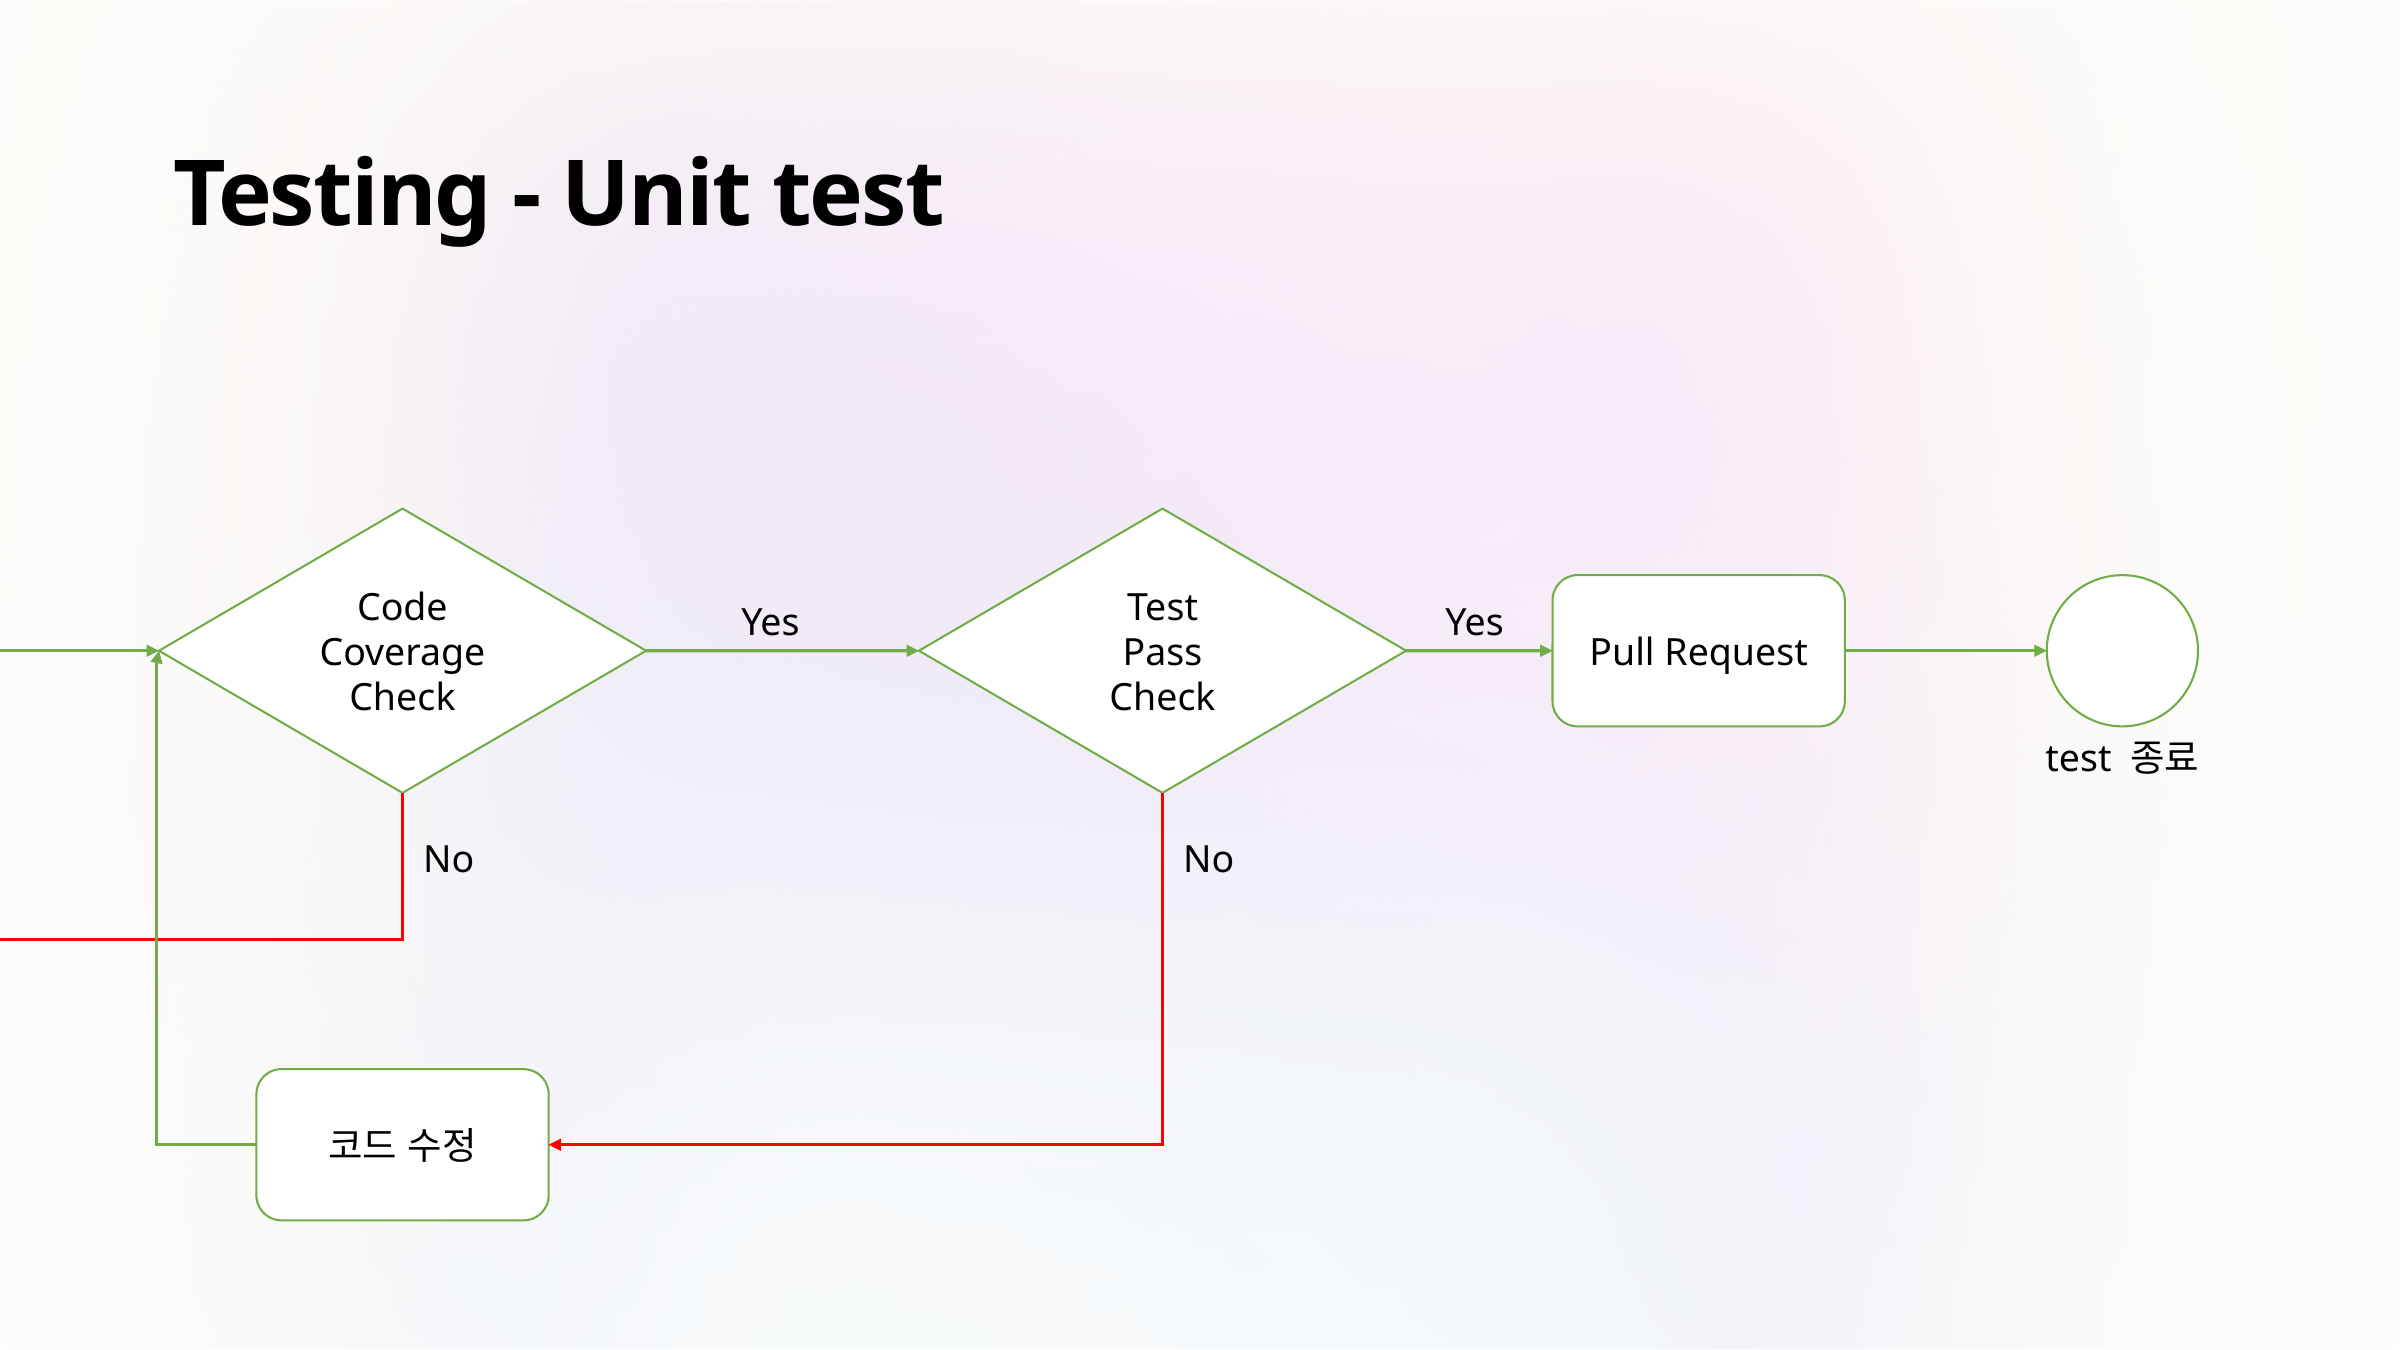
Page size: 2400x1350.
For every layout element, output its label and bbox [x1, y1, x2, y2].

picture [0, 0, 2400, 1350]
text_box [257, 651, 261, 1082]
text_box [158, 650, 257, 1145]
text_box [679, 661, 1032, 1276]
text_box [114, 651, 158, 1082]
